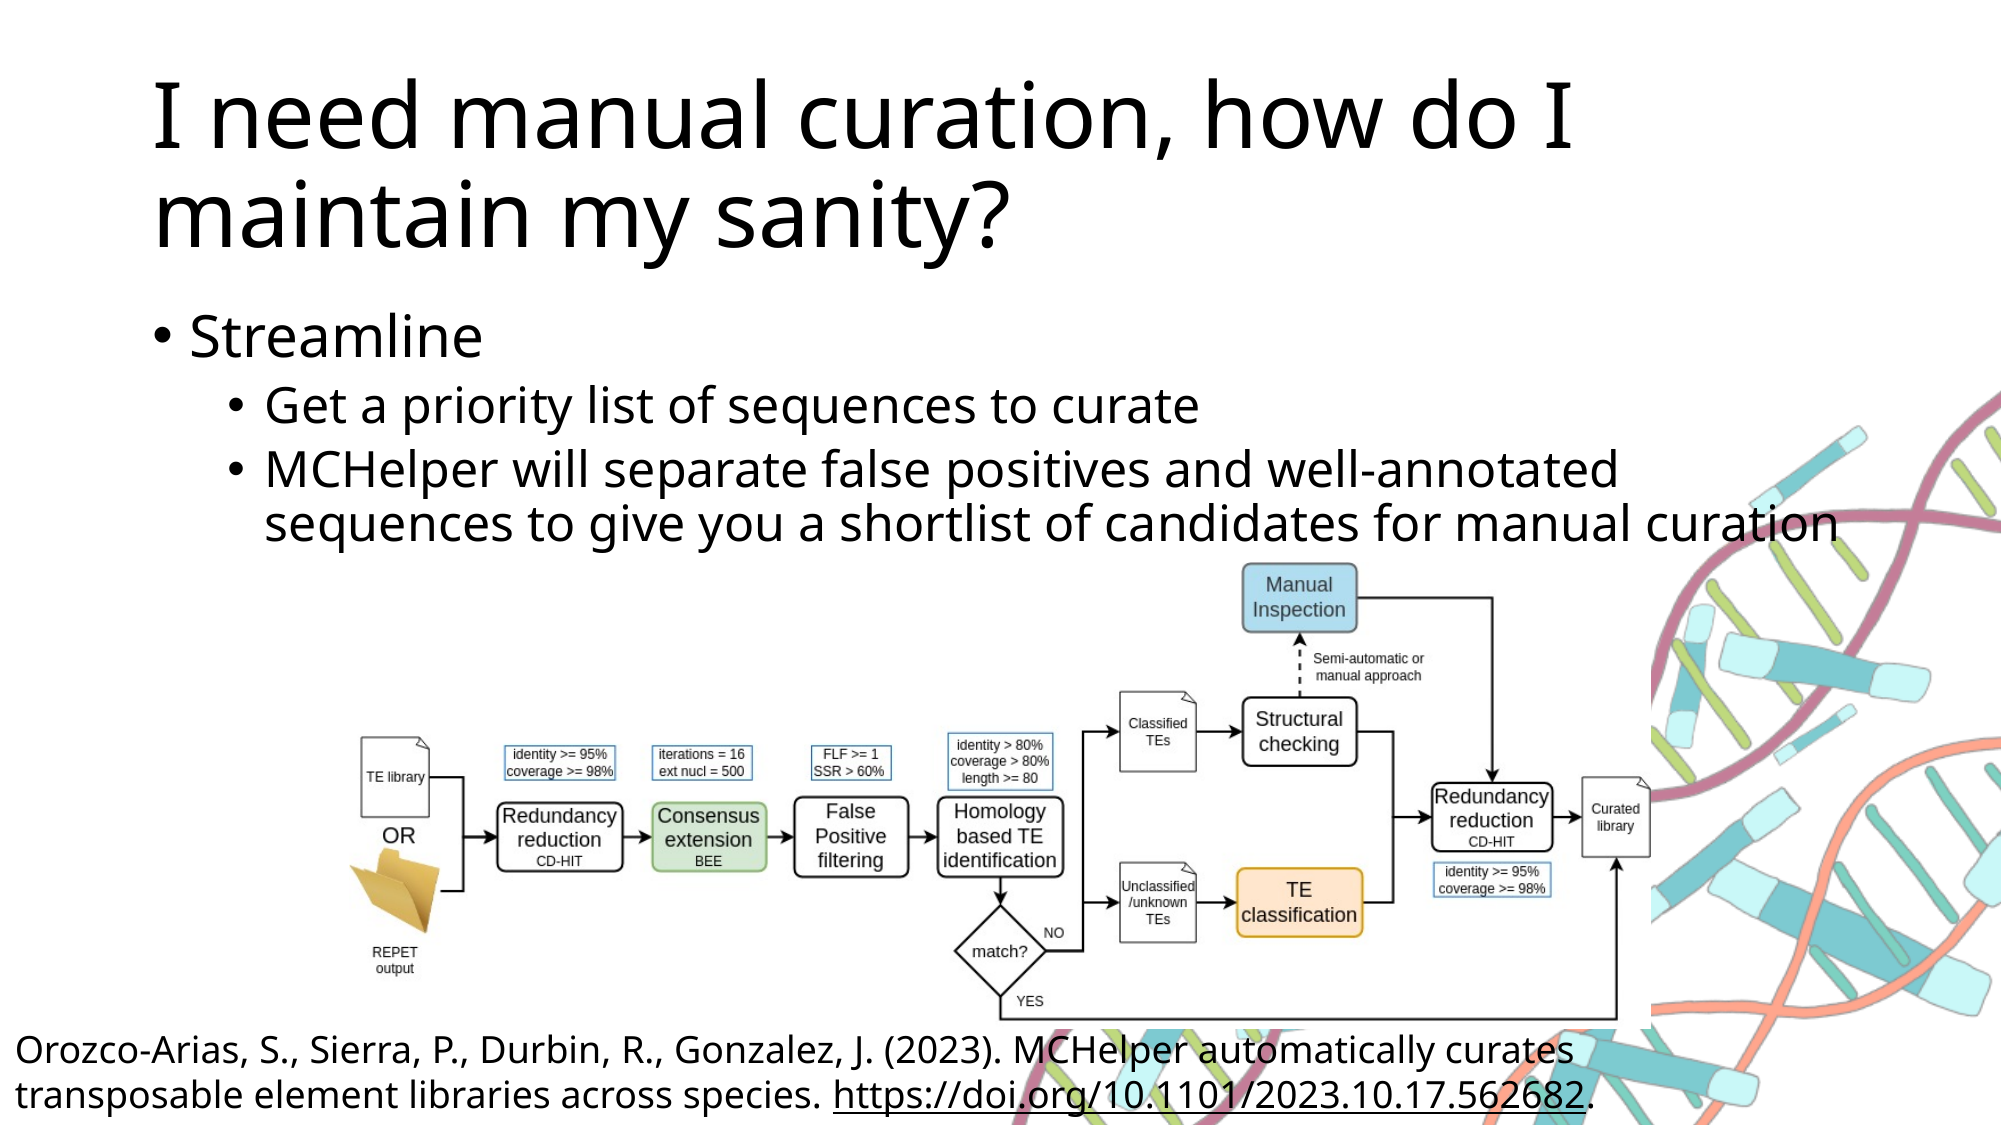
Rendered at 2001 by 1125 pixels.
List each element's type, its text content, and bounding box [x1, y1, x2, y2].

text_box Orozco-Arias, S., Sierra, P., Durbin, R., Gonzalez, J. (2023). MCHelper automatically curates transposable element libraries across species. https://doi.org/10.1101/2023.10.17.562682. bioRxiv. [0, 1018, 1670, 1125]
picture [349, 562, 1651, 1029]
title I need manual curation, how do I maintain my sanity? [137, 59, 1863, 278]
list Streamline Get a priority list of sequences to curate MCHelper will separate false positives and well-annotated sequences to give you a shortlist of candidates for manual curation [137, 299, 1863, 1014]
